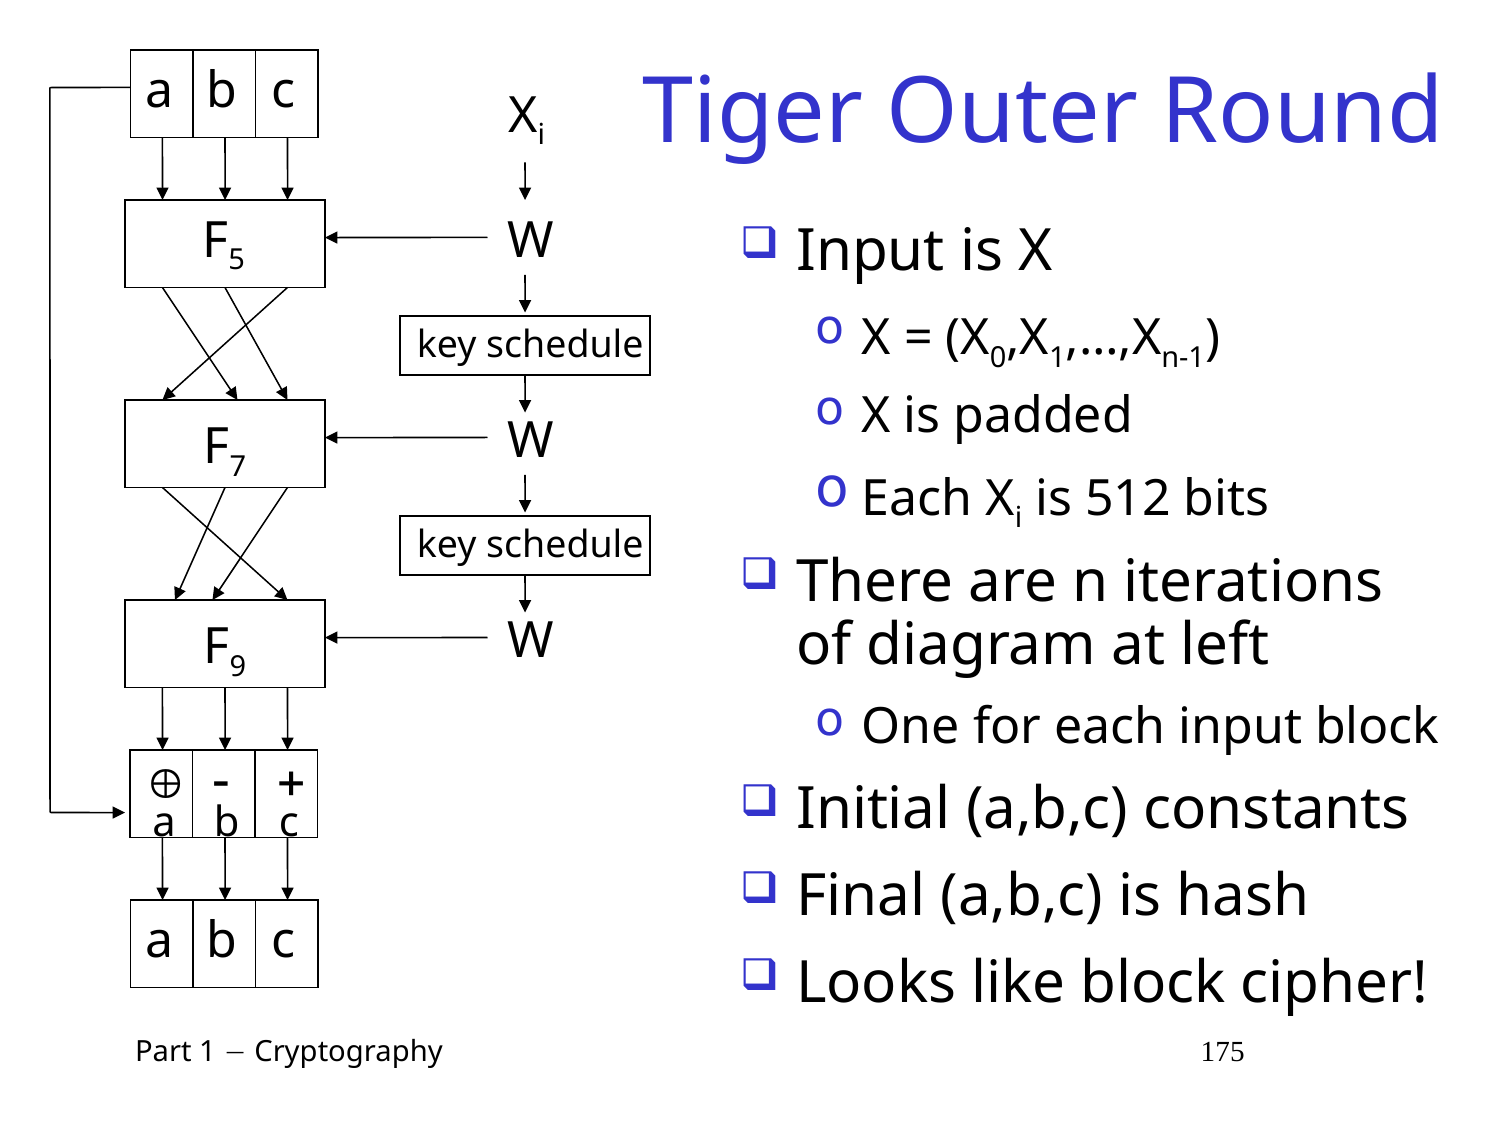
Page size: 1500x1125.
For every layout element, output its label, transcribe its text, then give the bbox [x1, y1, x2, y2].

text_box [324, 431, 488, 444]
text_box [130, 899, 192, 988]
text_box b [199, 838, 255, 850]
text_box key schedule [402, 312, 659, 373]
text_box W [492, 199, 569, 275]
text_box c [264, 838, 314, 850]
text_box [324, 631, 488, 644]
text_box [518, 162, 532, 200]
text_box [156, 850, 169, 899]
text_box [399, 516, 650, 575]
text_box [162, 287, 238, 400]
text_box [125, 199, 325, 288]
text_box [256, 49, 318, 138]
text_box [130, 49, 193, 138]
text_box [156, 138, 169, 200]
text_box a [137, 838, 191, 850]
text_box [218, 138, 232, 199]
text_box [255, 749, 318, 838]
text_box [224, 287, 288, 400]
text_box key schedule [402, 512, 659, 573]
text_box [281, 850, 294, 899]
text_box [174, 487, 226, 601]
title Tiger Outer Round [624, 24, 1463, 201]
text_box W [492, 399, 569, 475]
text_box Xi [493, 74, 561, 158]
text_box [518, 474, 532, 513]
text_box [129, 749, 193, 838]
text_box [256, 899, 318, 988]
text_box [193, 749, 255, 838]
text_box [193, 49, 256, 138]
text_box [218, 850, 232, 899]
text_box F5 [187, 199, 287, 283]
text_box [192, 899, 256, 988]
text_box [49, 806, 125, 819]
text_box [324, 231, 488, 244]
list Input is X X = (X0,X1,…,Xn-1) X is padded Each Xi is 512 bits There are n iterations of diagram at left One for each input block Initial (a,b,c) constants Final (a,b,c) is hash Looks like block cipher! [724, 212, 1463, 1013]
text_box [156, 687, 169, 749]
text_box [125, 599, 325, 688]
text_box a [130, 921, 189, 972]
text_box [281, 138, 294, 200]
text_box [218, 687, 232, 749]
text_box [399, 316, 650, 375]
text_box [281, 687, 294, 749]
text_box [518, 274, 532, 313]
text_box W [492, 599, 569, 675]
footer Part 1  Cryptography 175 [112, 1024, 1401, 1101]
text_box [162, 358, 209, 400]
text_box [518, 374, 532, 413]
text_box [125, 399, 325, 488]
text_box [241, 558, 288, 601]
text_box [212, 487, 288, 601]
